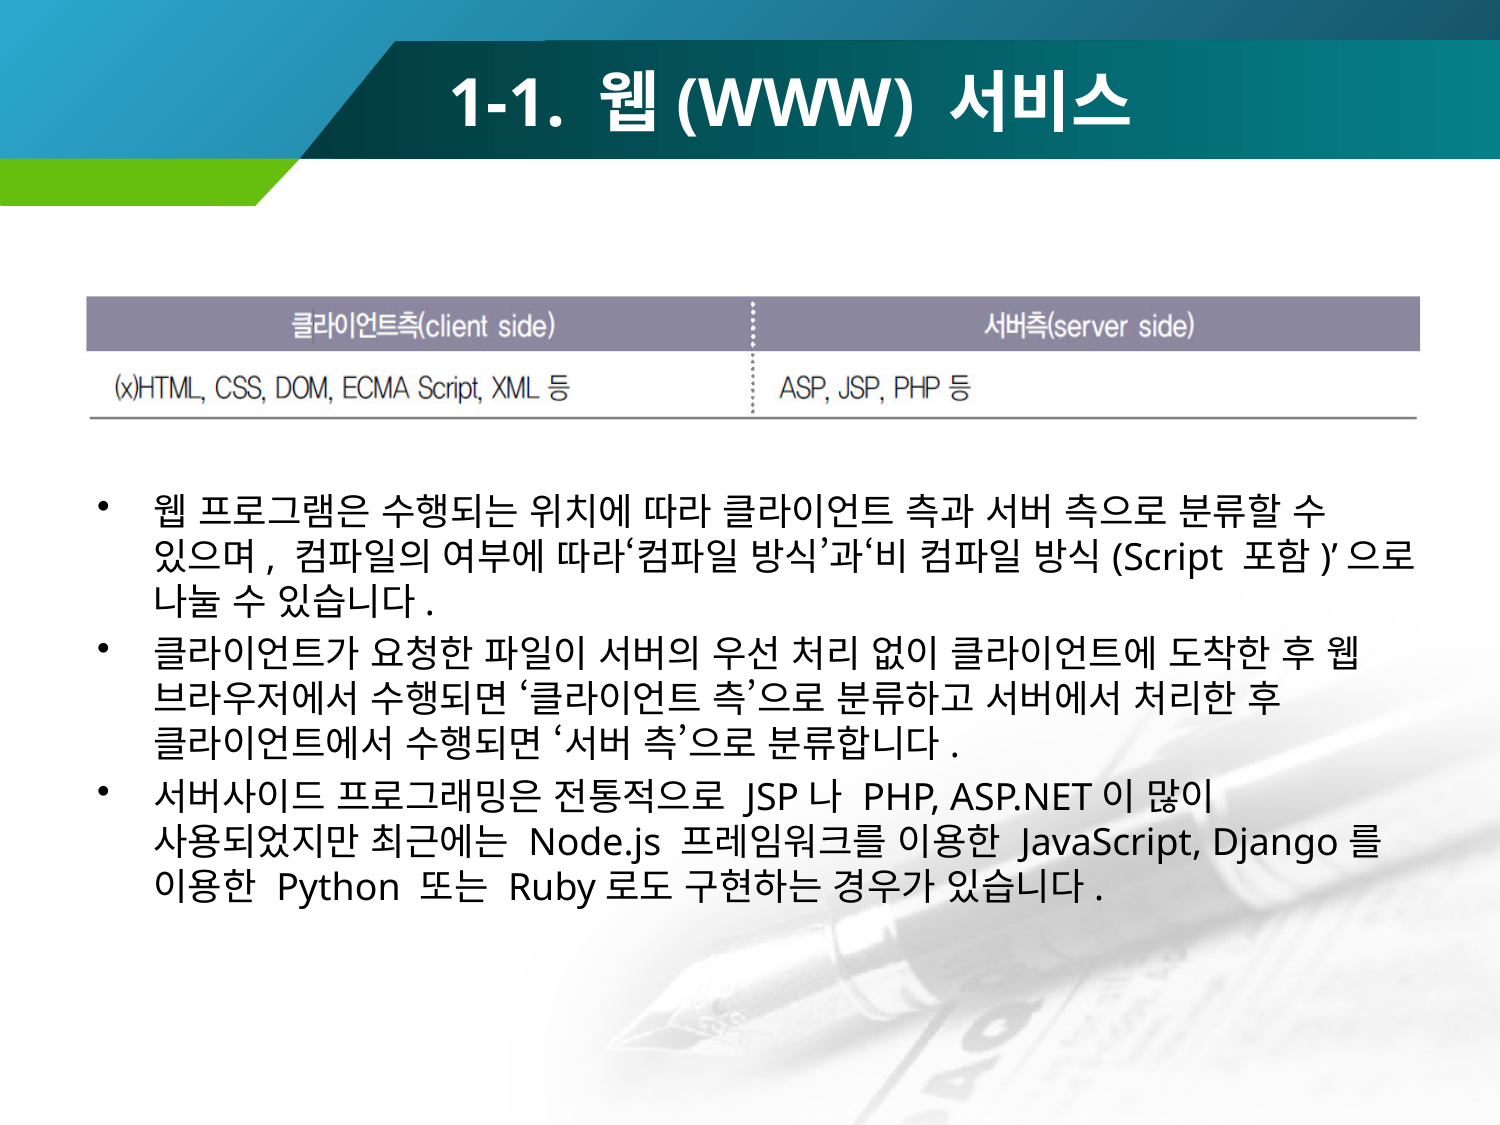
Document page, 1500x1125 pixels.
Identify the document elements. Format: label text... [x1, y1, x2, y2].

picture [490, 448, 1500, 1125]
picture [70, 276, 1430, 434]
list 웹 프로그램은 수행되는 위치에 따라 클라이언트 측과 서버 측으로 분류할 수 있으며, 컴파일의 여부에 따라‘컴파일 방식’과‘비 컴파일 방식(Script 포함)’으로 나눌 수 있습니다. 클라이언트가 요청한 파일이 서버의 우선 처리 없이 클라이언트에 도착한 후 웹 브라우저에서 수행되면 ‘클라이언트 측’으로 분류하고 서버에서 처리한 후 클라이언트에서 수행되면 ‘서버 측’으로 분류합니다. 서버사이드 프로그래밍은 전통적으로 JSP나 PHP, ASP.NET이 많이 사용되었지만 최근에는 Node.js 프레임워크를 이용한 JavaScript, Django를 이용한 Python 또는 Ruby로도 구현하는 경우가 있습니다. [81, 480, 1433, 938]
title 1-1. 웹(WWW) 서비스 [433, 36, 1500, 163]
